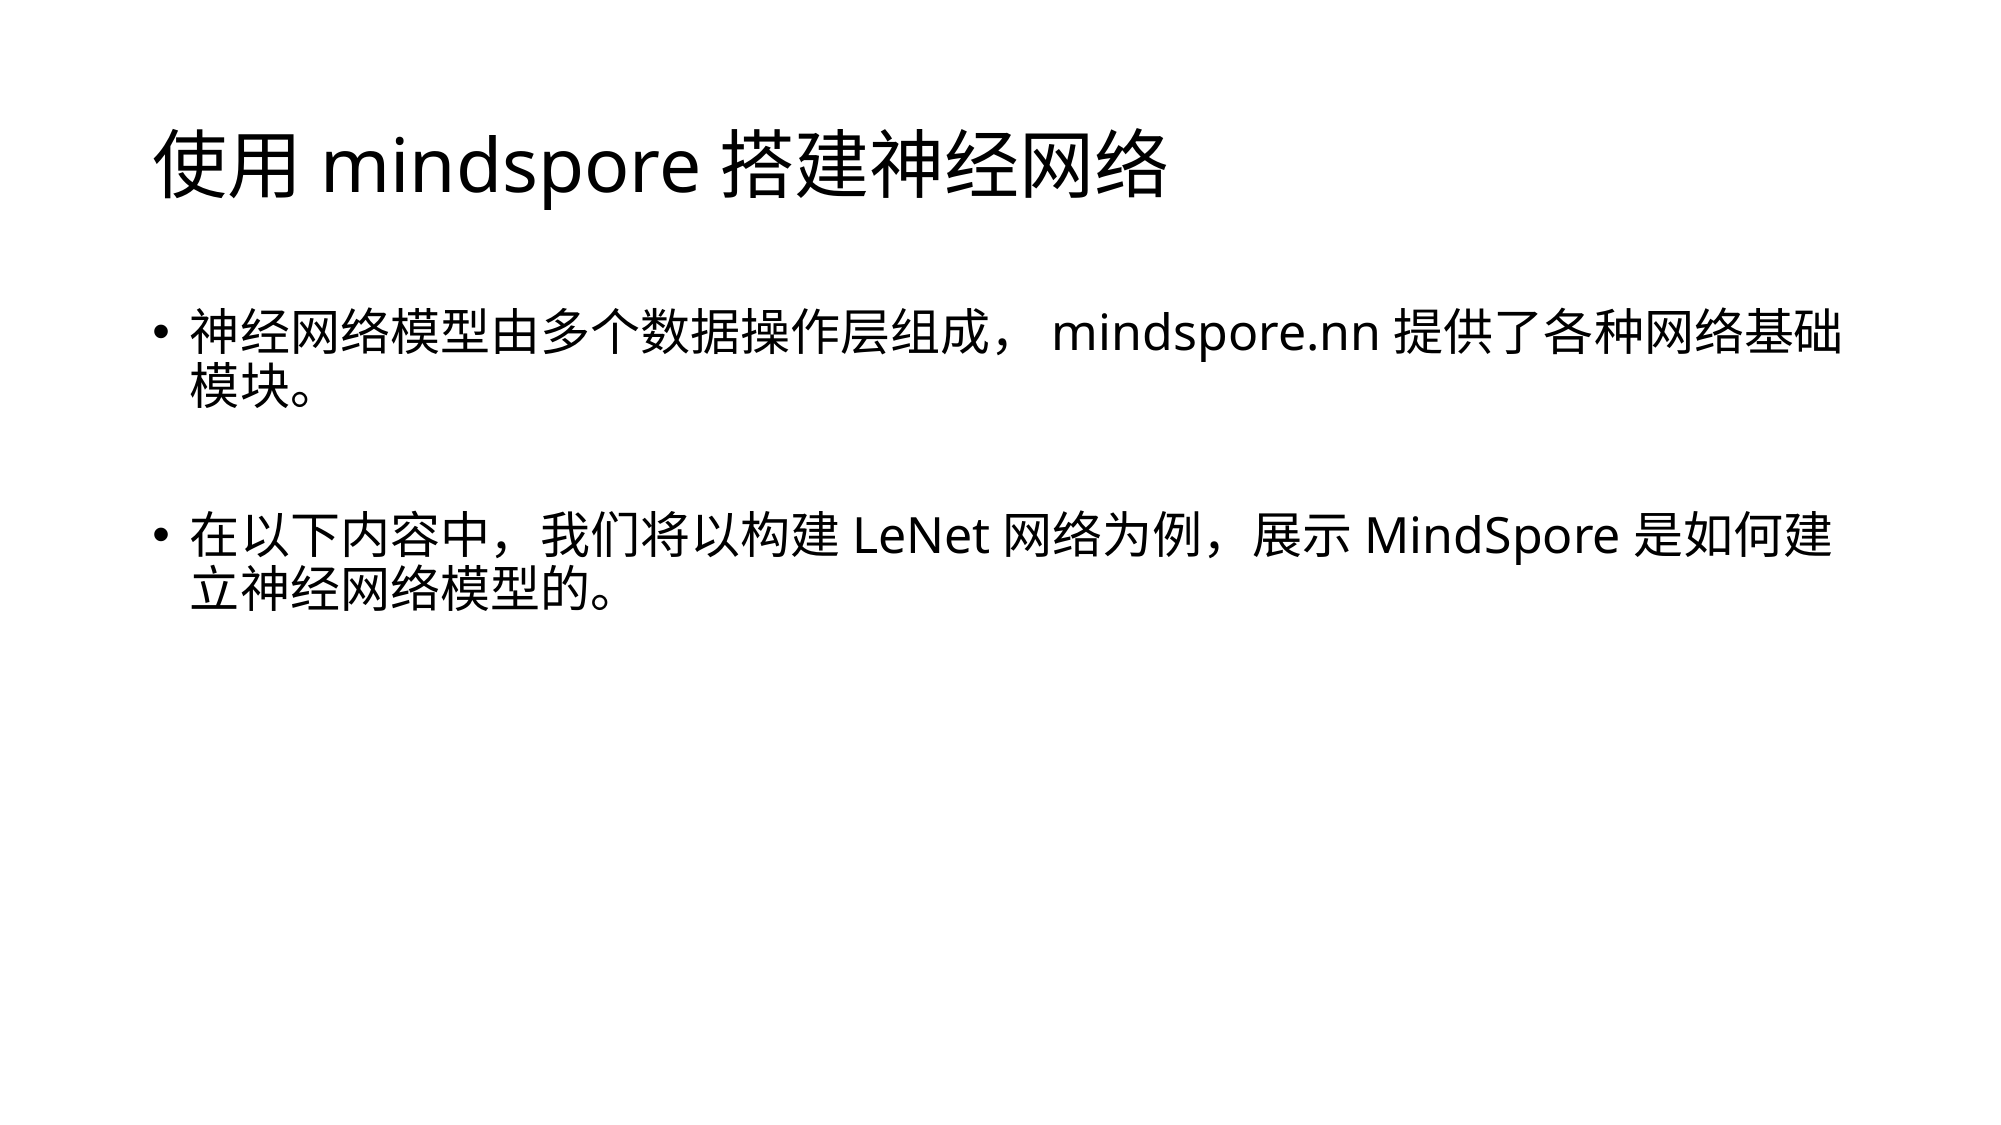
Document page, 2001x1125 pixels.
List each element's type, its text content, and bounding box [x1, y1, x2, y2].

list 神经网络模型由多个数据操作层组成，mindspore.nn提供了各种网络基础模块。 在以下内容中，我们将以构建LeNet网络为例，展示MindSpore是如何建立神经网络模型的。 [137, 299, 1863, 1014]
title 使用mindspore搭建神经网络 [137, 59, 1863, 278]
